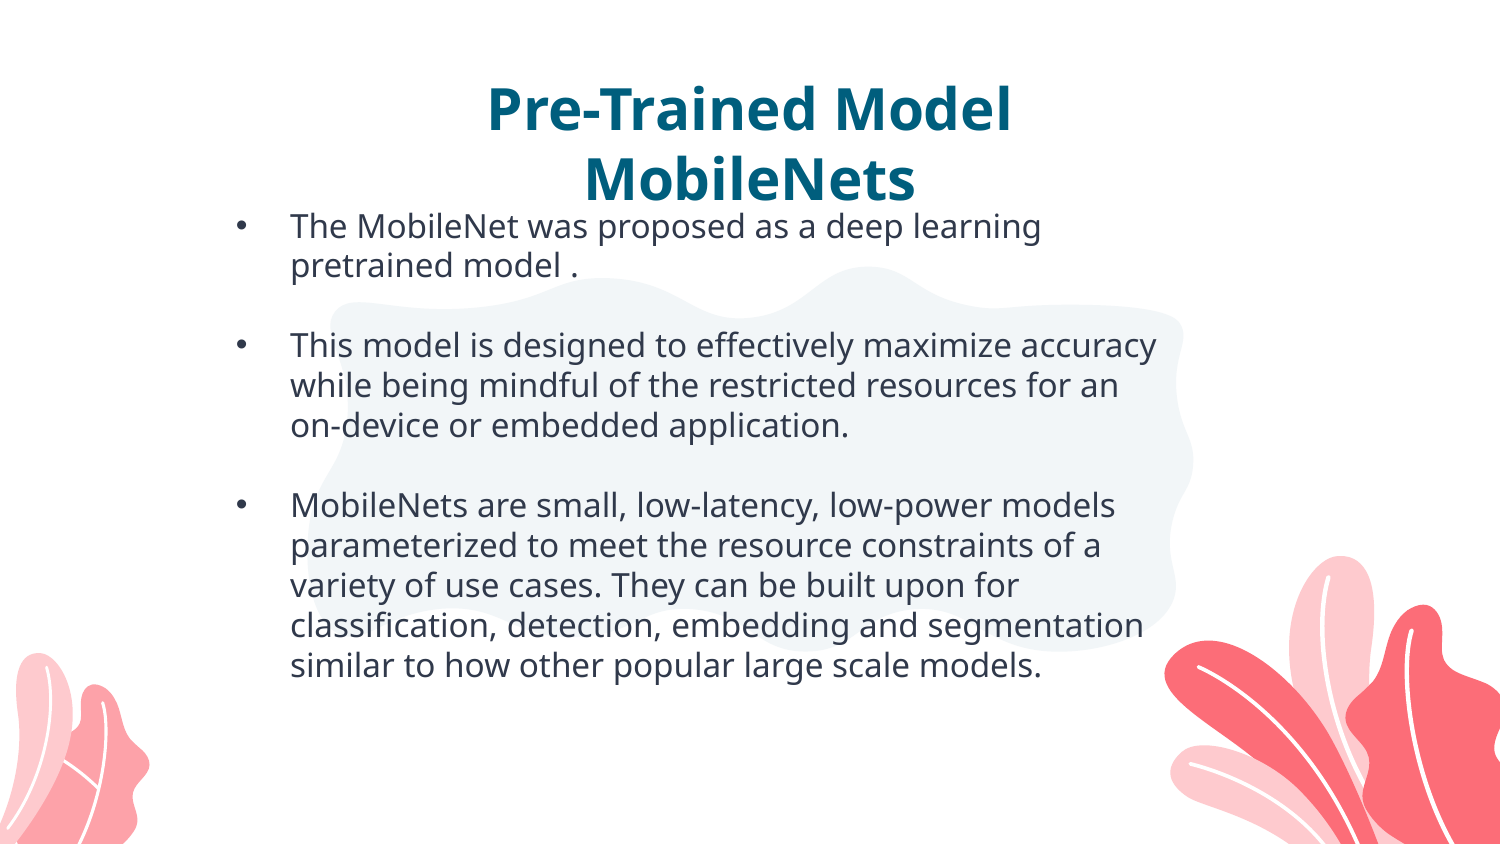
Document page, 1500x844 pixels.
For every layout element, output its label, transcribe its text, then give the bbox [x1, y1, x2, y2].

title Pre-Trained Model MobileNets [117, 57, 1383, 152]
subtitle The MobileNet was proposed as a deep learning pretrained model . This model is designed to effectively maximize accuracy while being mindful of the restricted resources for an on-device or embedded application. MobileNets are small, low-latency, low-power models parameterized to meet the resource constraints of a variety of use cases. They can be built upon for classification, detection, embedding and segmentation similar to how other popular large scale models. [200, 189, 1188, 787]
